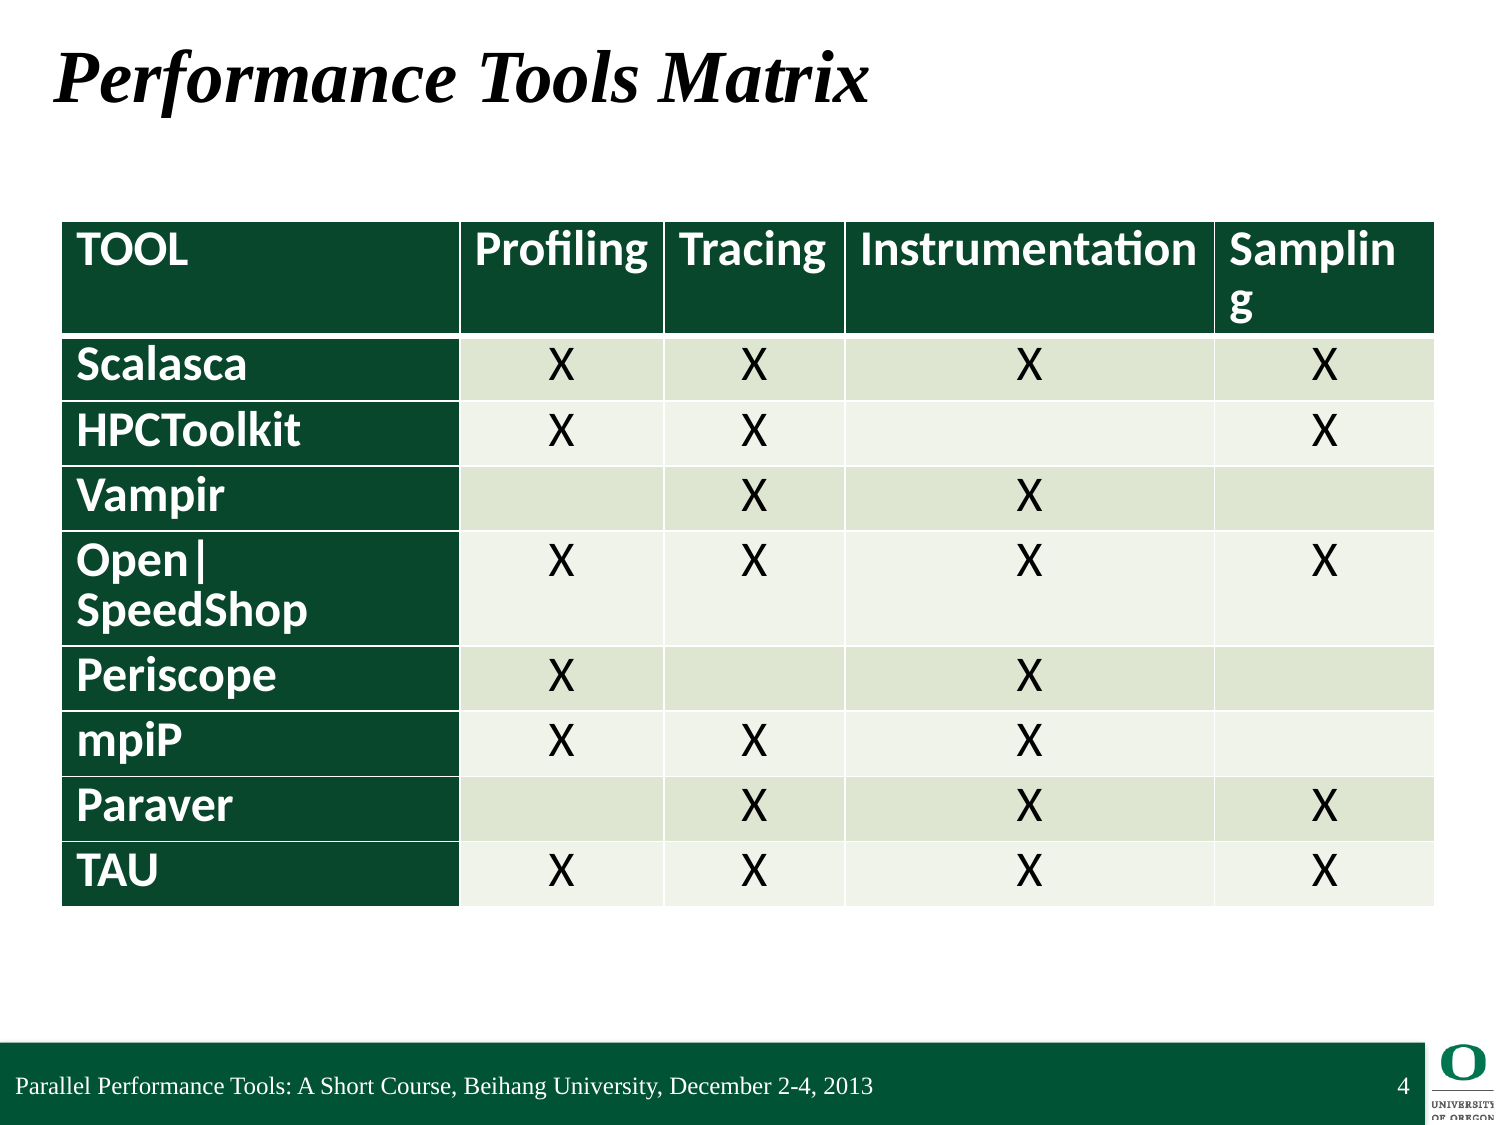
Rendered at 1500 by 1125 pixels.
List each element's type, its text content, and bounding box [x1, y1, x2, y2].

table_header Instrumentation [846, 222, 1214, 333]
table_cell X [846, 842, 1214, 906]
table_cell [1215, 712, 1434, 776]
table_cell [1215, 467, 1434, 530]
slide_number 4 [1074, 1044, 1425, 1125]
table_cell [461, 777, 663, 841]
table_cell Periscope [62, 647, 459, 710]
table_cell X [665, 532, 844, 645]
table_cell X [1215, 402, 1434, 465]
table_cell X [1215, 339, 1434, 400]
table_cell [1215, 647, 1434, 710]
table_header Profiling [461, 222, 663, 333]
title Performance Tools Matrix [39, 0, 1500, 145]
table_cell [846, 402, 1214, 465]
footer Parallel Performance Tools: A Short Course, Beihang University, December 2-4, 2013 [0, 1044, 988, 1125]
table_cell X [846, 647, 1214, 710]
table_header TOOL [62, 222, 459, 333]
table_cell Open|SpeedShop [62, 532, 459, 645]
table_cell Scalasca [62, 339, 459, 400]
table_cell X [461, 712, 663, 776]
table_cell TAU [62, 842, 459, 906]
table_header Sampling [1215, 222, 1434, 333]
table_cell X [461, 339, 663, 400]
table_cell X [665, 467, 844, 530]
table_cell X [665, 339, 844, 400]
table_cell HPCToolkit [62, 402, 459, 465]
table_cell X [665, 777, 844, 841]
table_cell mpiP [62, 712, 459, 776]
table_cell X [1215, 777, 1434, 841]
table_cell X [846, 532, 1214, 645]
table_cell X [846, 339, 1214, 400]
table_cell [665, 647, 844, 710]
table_header Tracing [665, 222, 844, 333]
table_cell X [846, 712, 1214, 776]
table_cell Paraver [62, 777, 459, 841]
table_cell Vampir [62, 467, 459, 530]
table_cell X [846, 777, 1214, 841]
table_cell X [665, 712, 844, 776]
table_cell X [1215, 842, 1434, 906]
table_cell X [1215, 532, 1434, 645]
table_cell X [461, 842, 663, 906]
table_cell X [665, 842, 844, 906]
table_cell X [665, 402, 844, 465]
table_cell X [846, 467, 1214, 530]
table_cell X [461, 532, 663, 645]
table_cell X [461, 402, 663, 465]
table_cell [461, 467, 663, 530]
table_cell X [461, 647, 663, 710]
